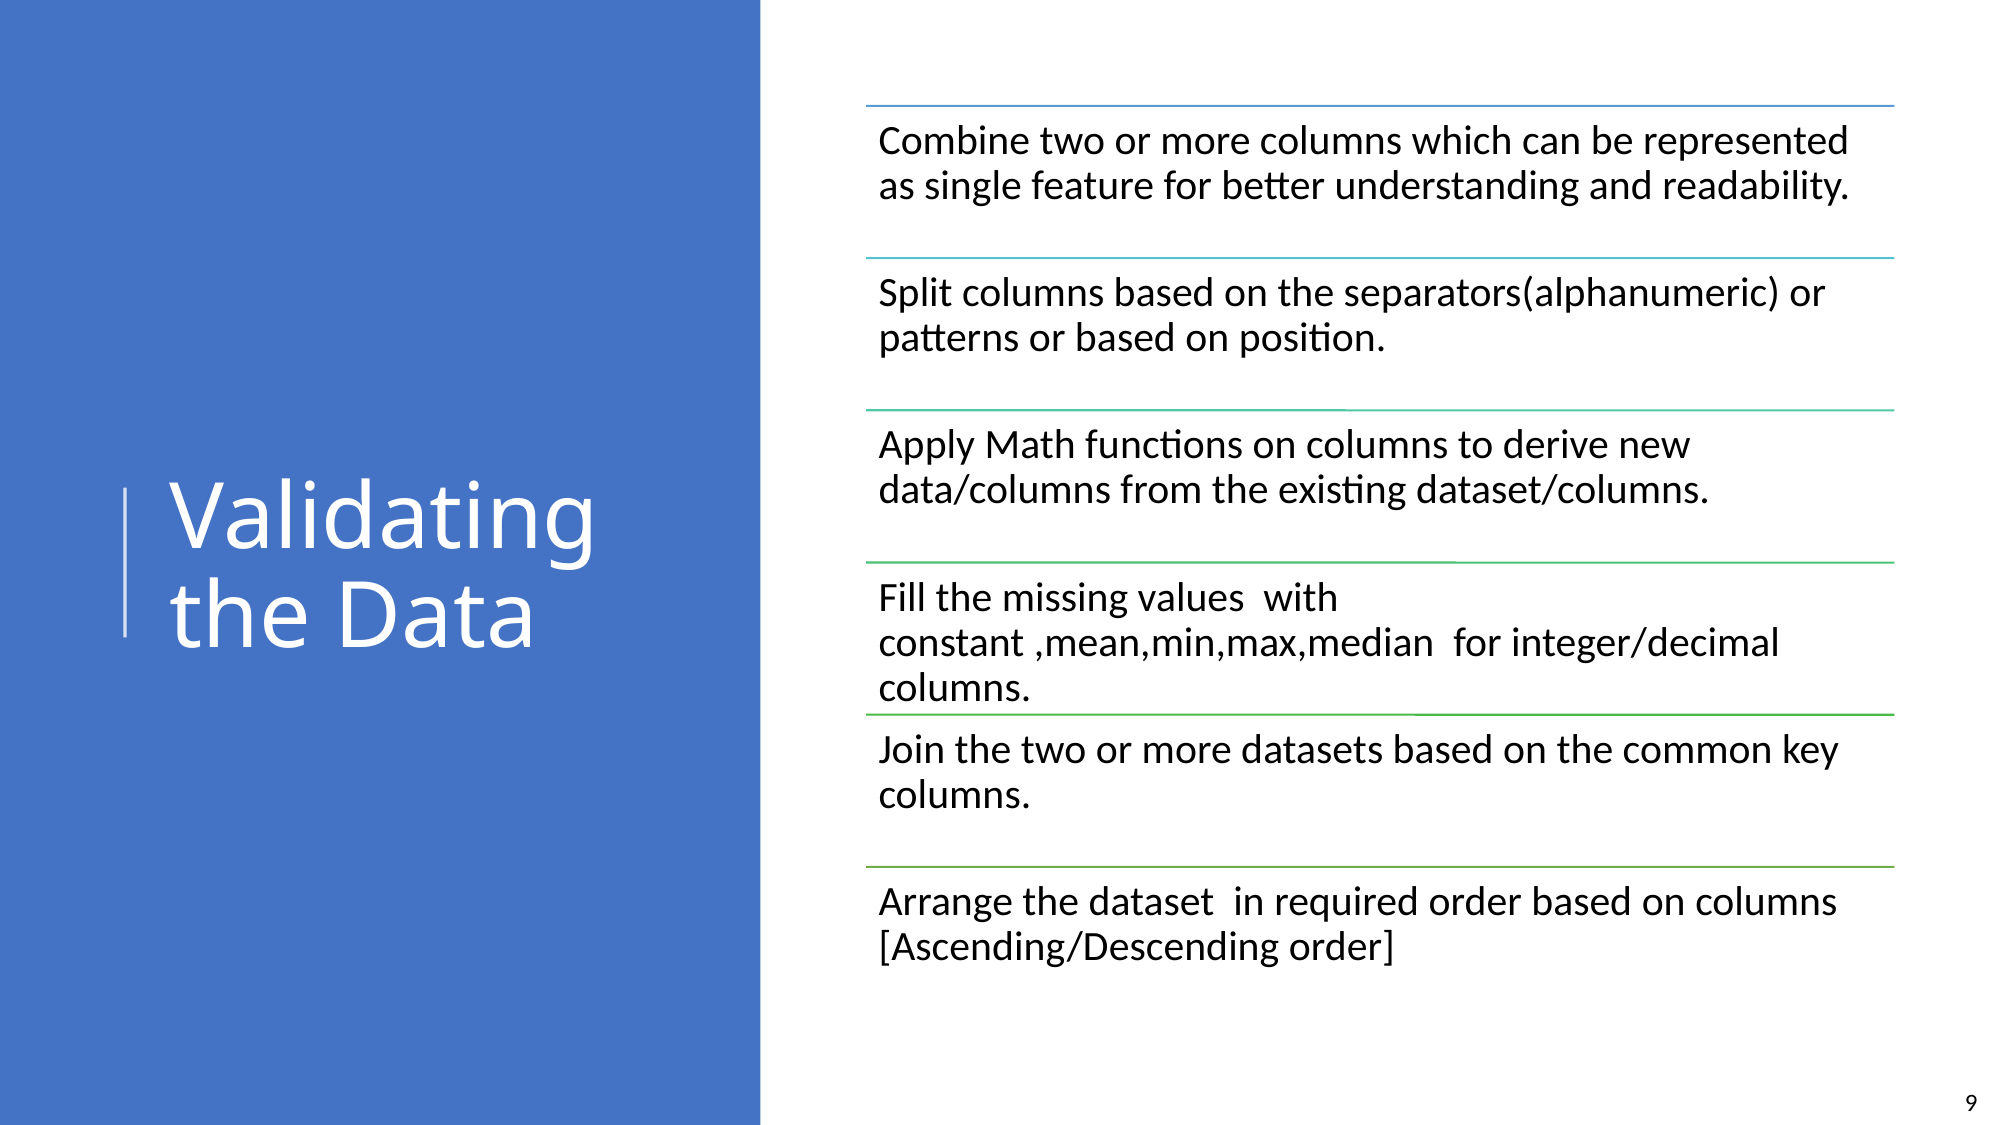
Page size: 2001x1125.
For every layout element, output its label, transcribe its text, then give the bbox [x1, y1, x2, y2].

text_box 9 [1950, 1079, 2000, 1125]
title Validating the Data [154, 116, 708, 1020]
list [866, 105, 1895, 1020]
text_box [0, 0, 761, 1125]
